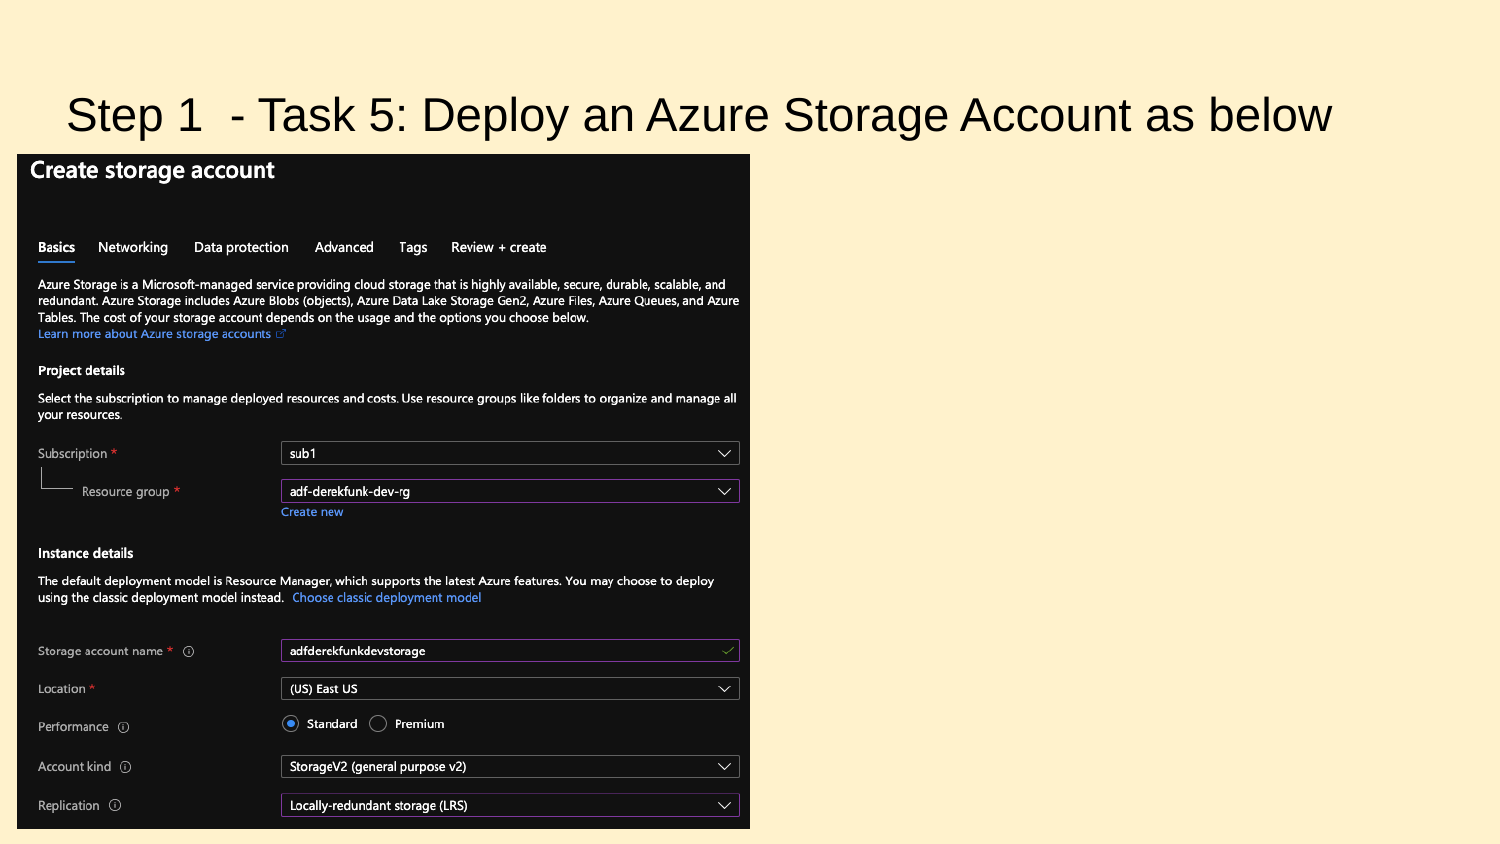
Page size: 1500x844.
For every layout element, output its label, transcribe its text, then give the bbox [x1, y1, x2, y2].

title Step 1 - Task 5: Deploy an Azure Storage Account as below [51, 72, 1449, 167]
picture [17, 154, 751, 830]
